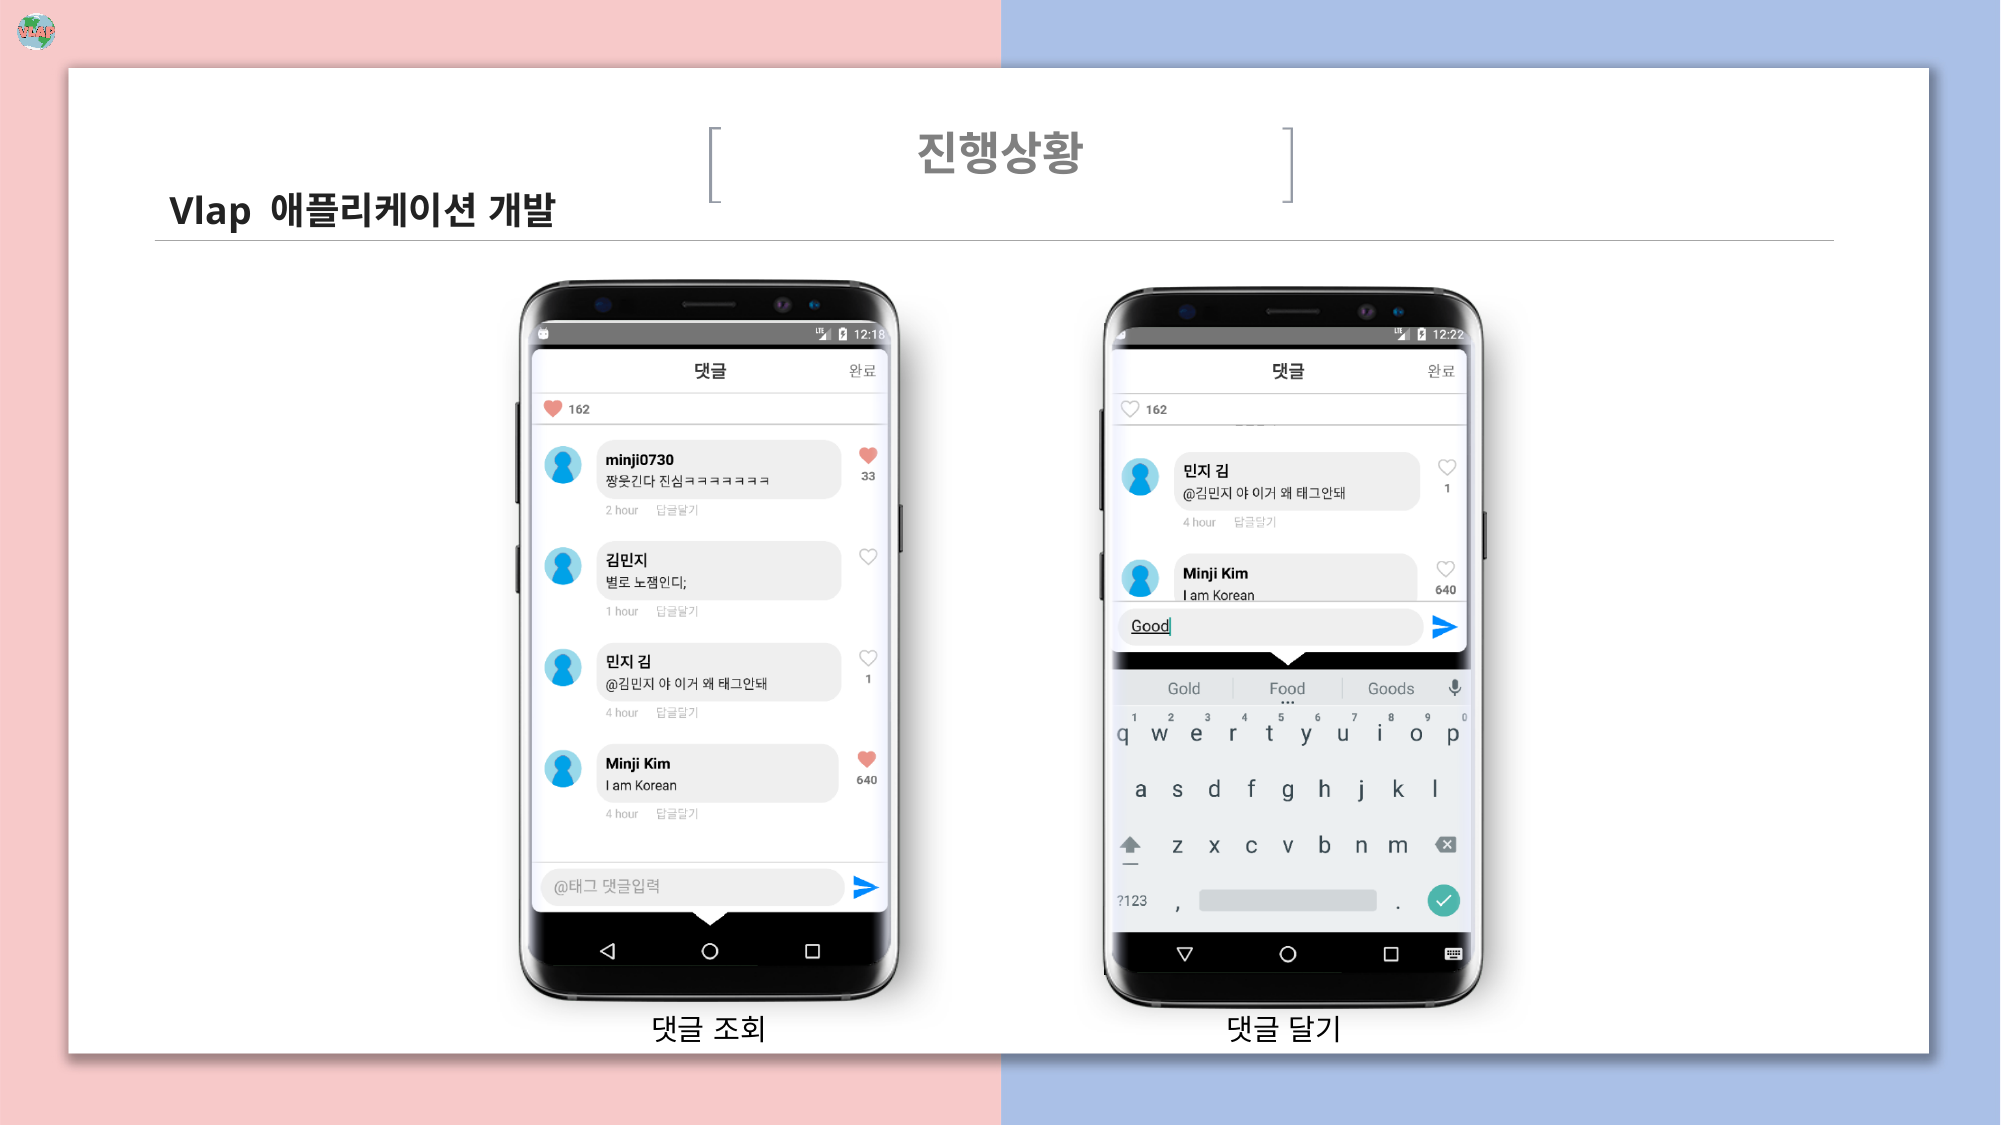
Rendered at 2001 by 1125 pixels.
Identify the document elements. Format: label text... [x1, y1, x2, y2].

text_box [709, 127, 1293, 203]
text_box [0, 0, 2000, 75]
text_box 댓글 달기 [1211, 1023, 1358, 1054]
picture [17, 13, 55, 51]
picture [0, 0, 2001, 1125]
text_box 진행상황 [363, 102, 1639, 209]
text_box Vlap 애플리케이션 개발 [154, 180, 1195, 240]
text_box 댓글 조회 [636, 1020, 783, 1054]
